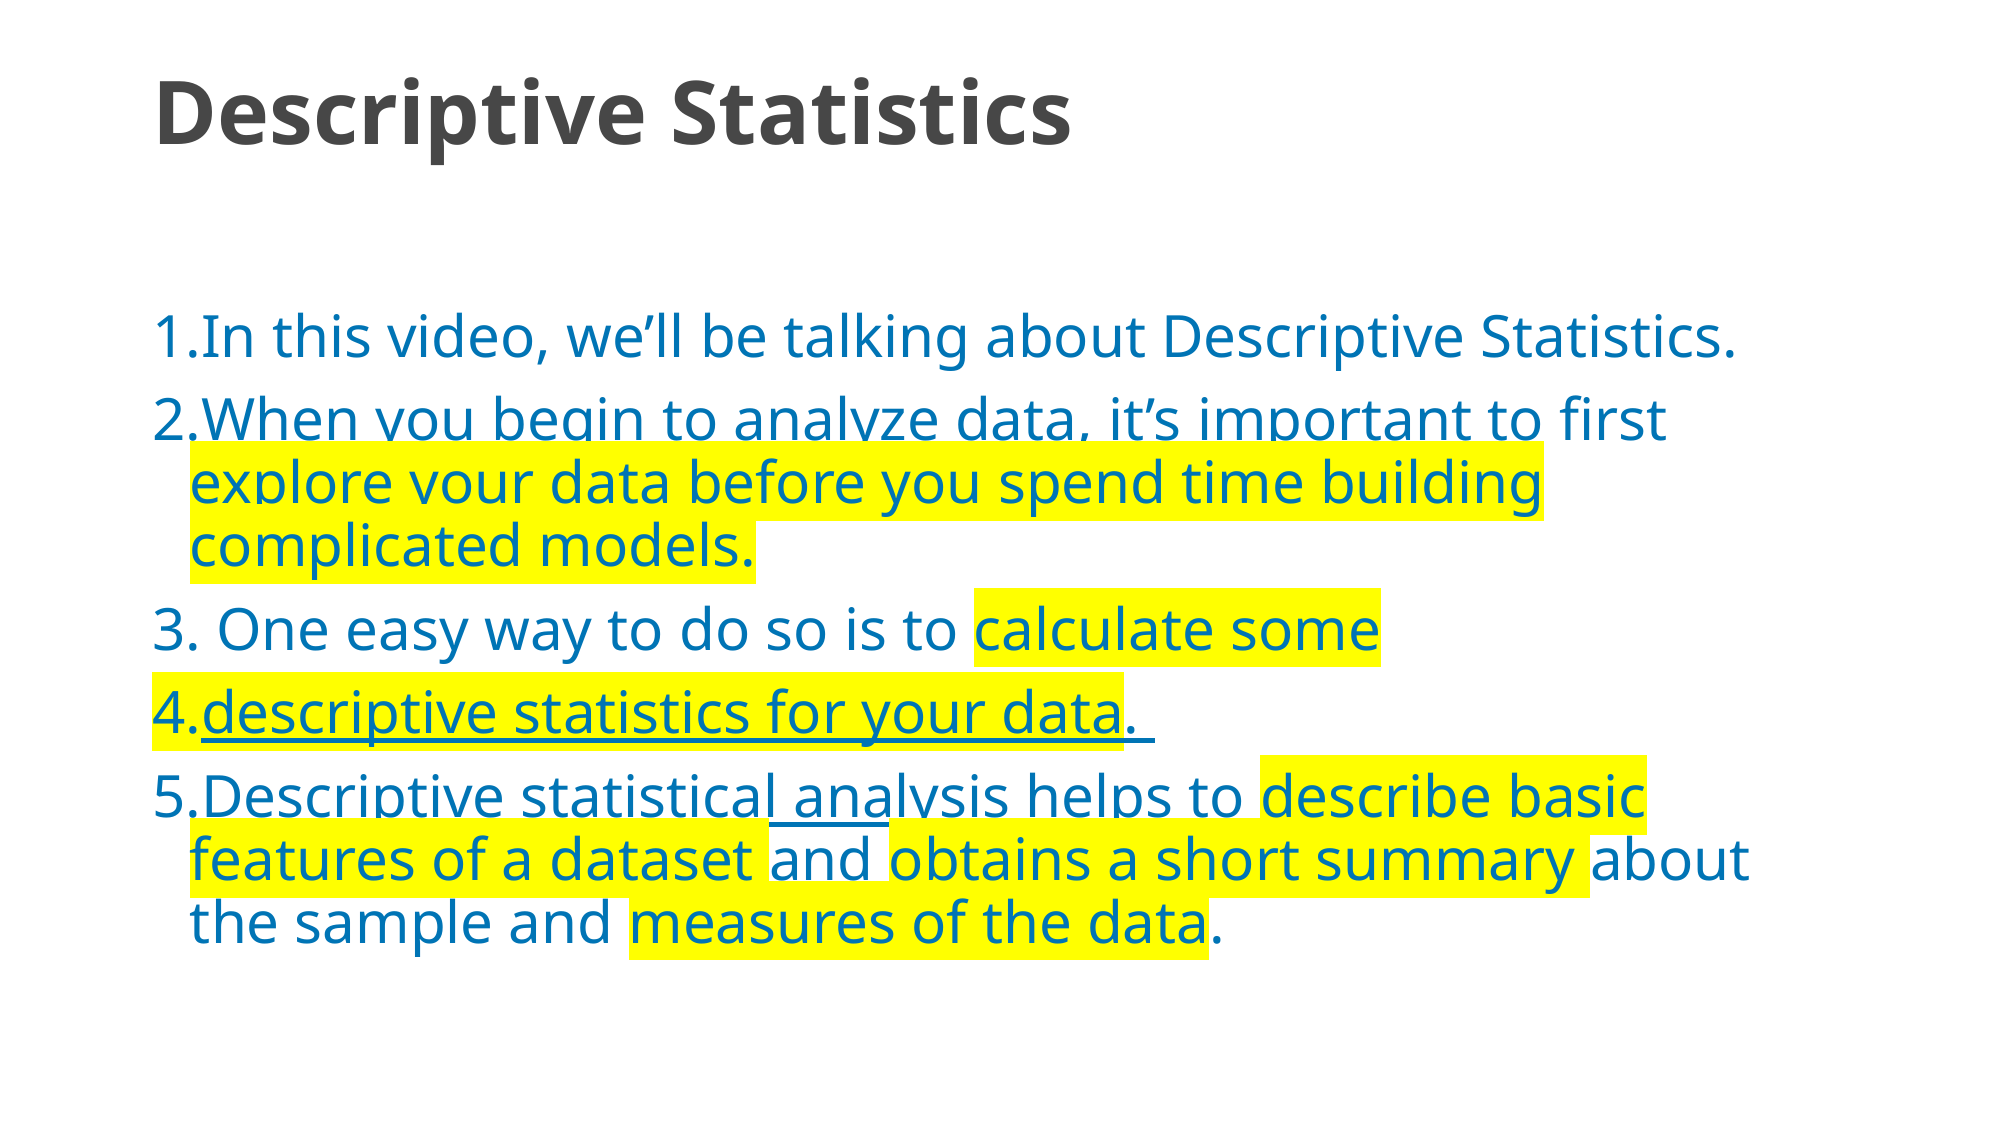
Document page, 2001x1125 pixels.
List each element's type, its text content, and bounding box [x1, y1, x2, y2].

title Descriptive Statistics [137, 59, 1863, 278]
list In this video, we’ll be talking about Descriptive Statistics. When you begin to analyze data, it’s important to first explore your data before you spend time building complicated models. One easy way to do so is to calculate some descriptive statistics for your data. Descriptive statistical analysis helps to describe basic features of a dataset and obtains a short summary about the sample and measures of the data. [137, 299, 1863, 1014]
